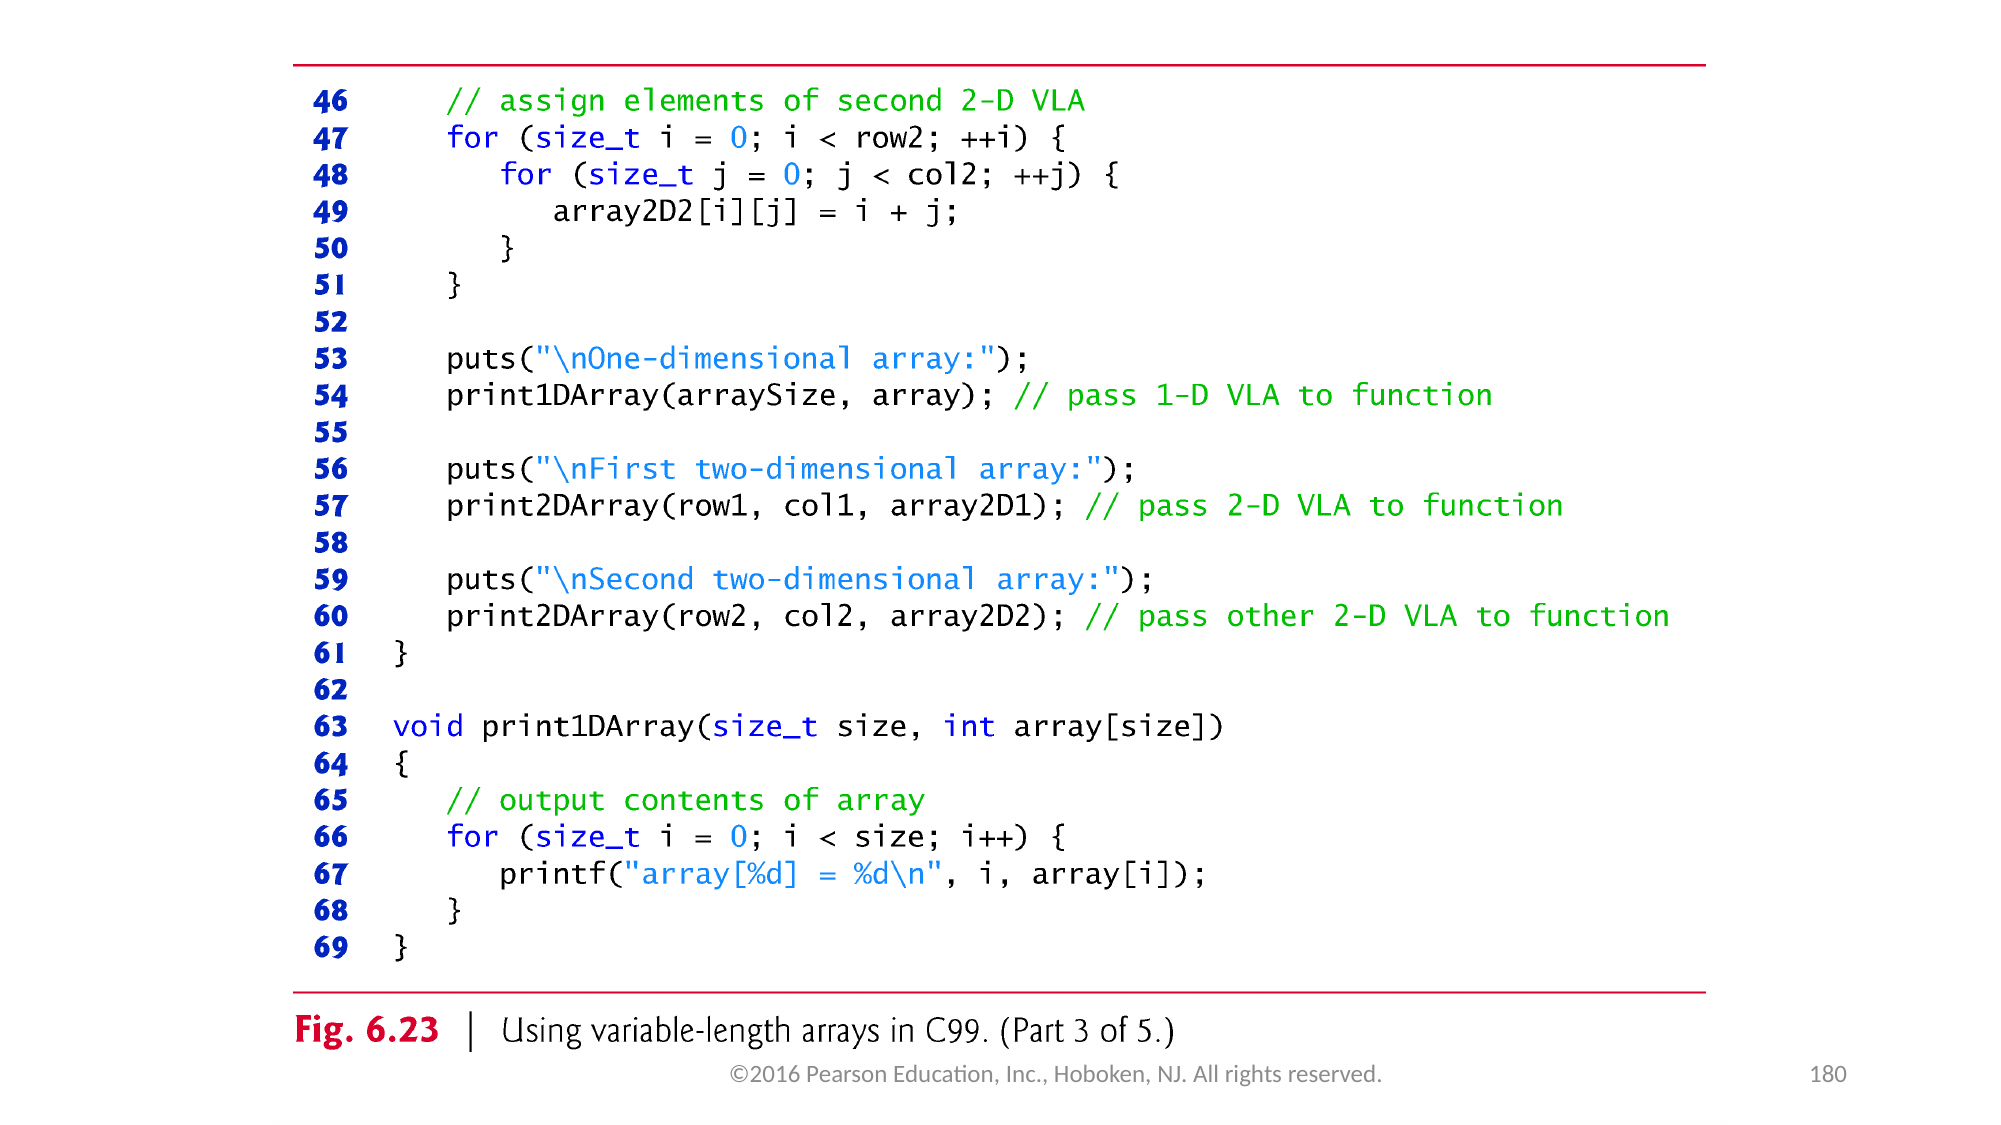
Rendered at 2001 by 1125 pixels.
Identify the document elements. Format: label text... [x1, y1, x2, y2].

slide_number 180 [1728, 1042, 1863, 1103]
picture [271, 0, 1728, 1125]
